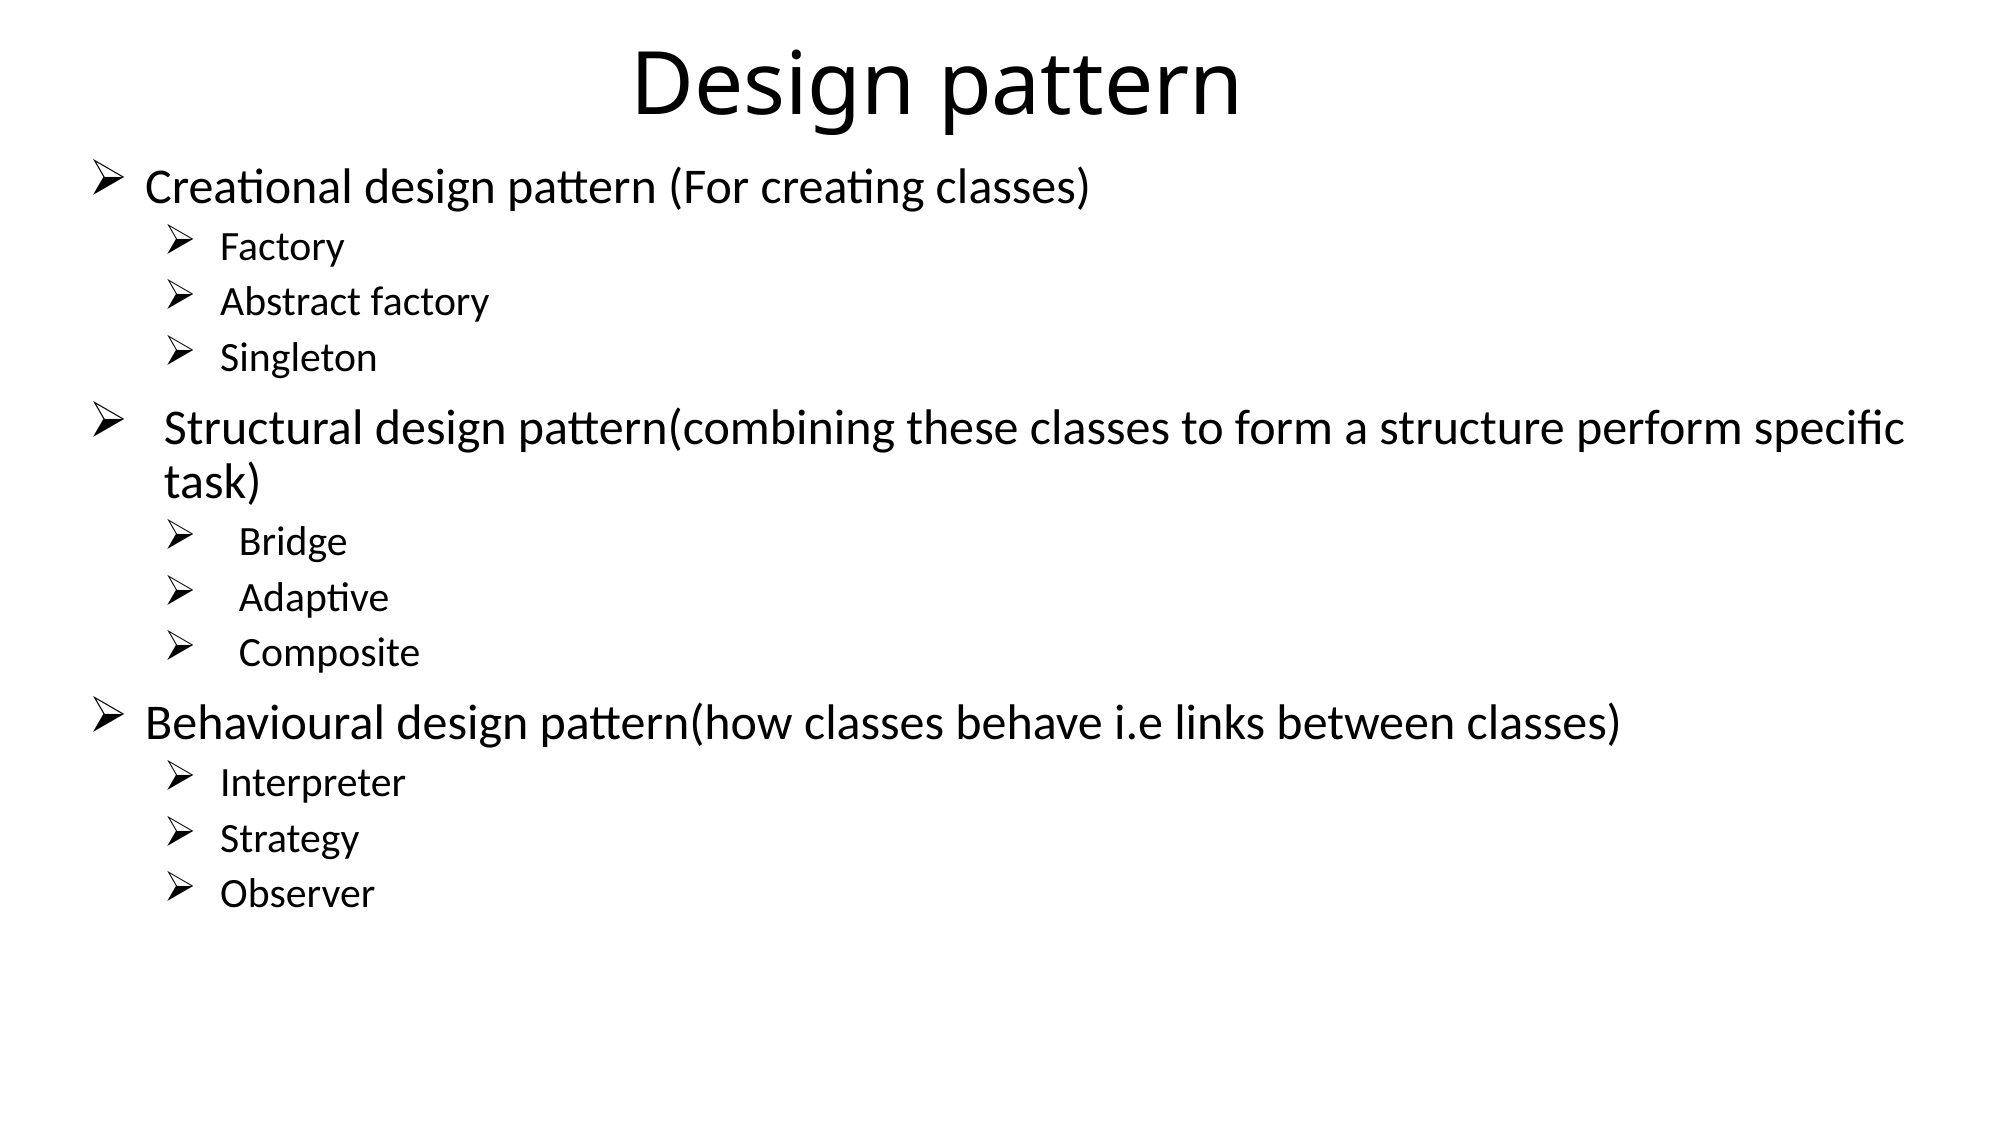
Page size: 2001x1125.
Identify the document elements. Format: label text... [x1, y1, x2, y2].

text_box Design pattern [171, 31, 1702, 142]
text_box [49, 127, 1933, 1089]
text_box Creational design pattern (For creating classes) Factory Abstract factory Singleton Structural design pattern(combining these classes to form a structure perform specific task) Bridge Adaptive Composite Behavioural design pattern(how classes behave i.e links between classes) Interpreter Strategy Observer [73, 152, 1958, 1049]
